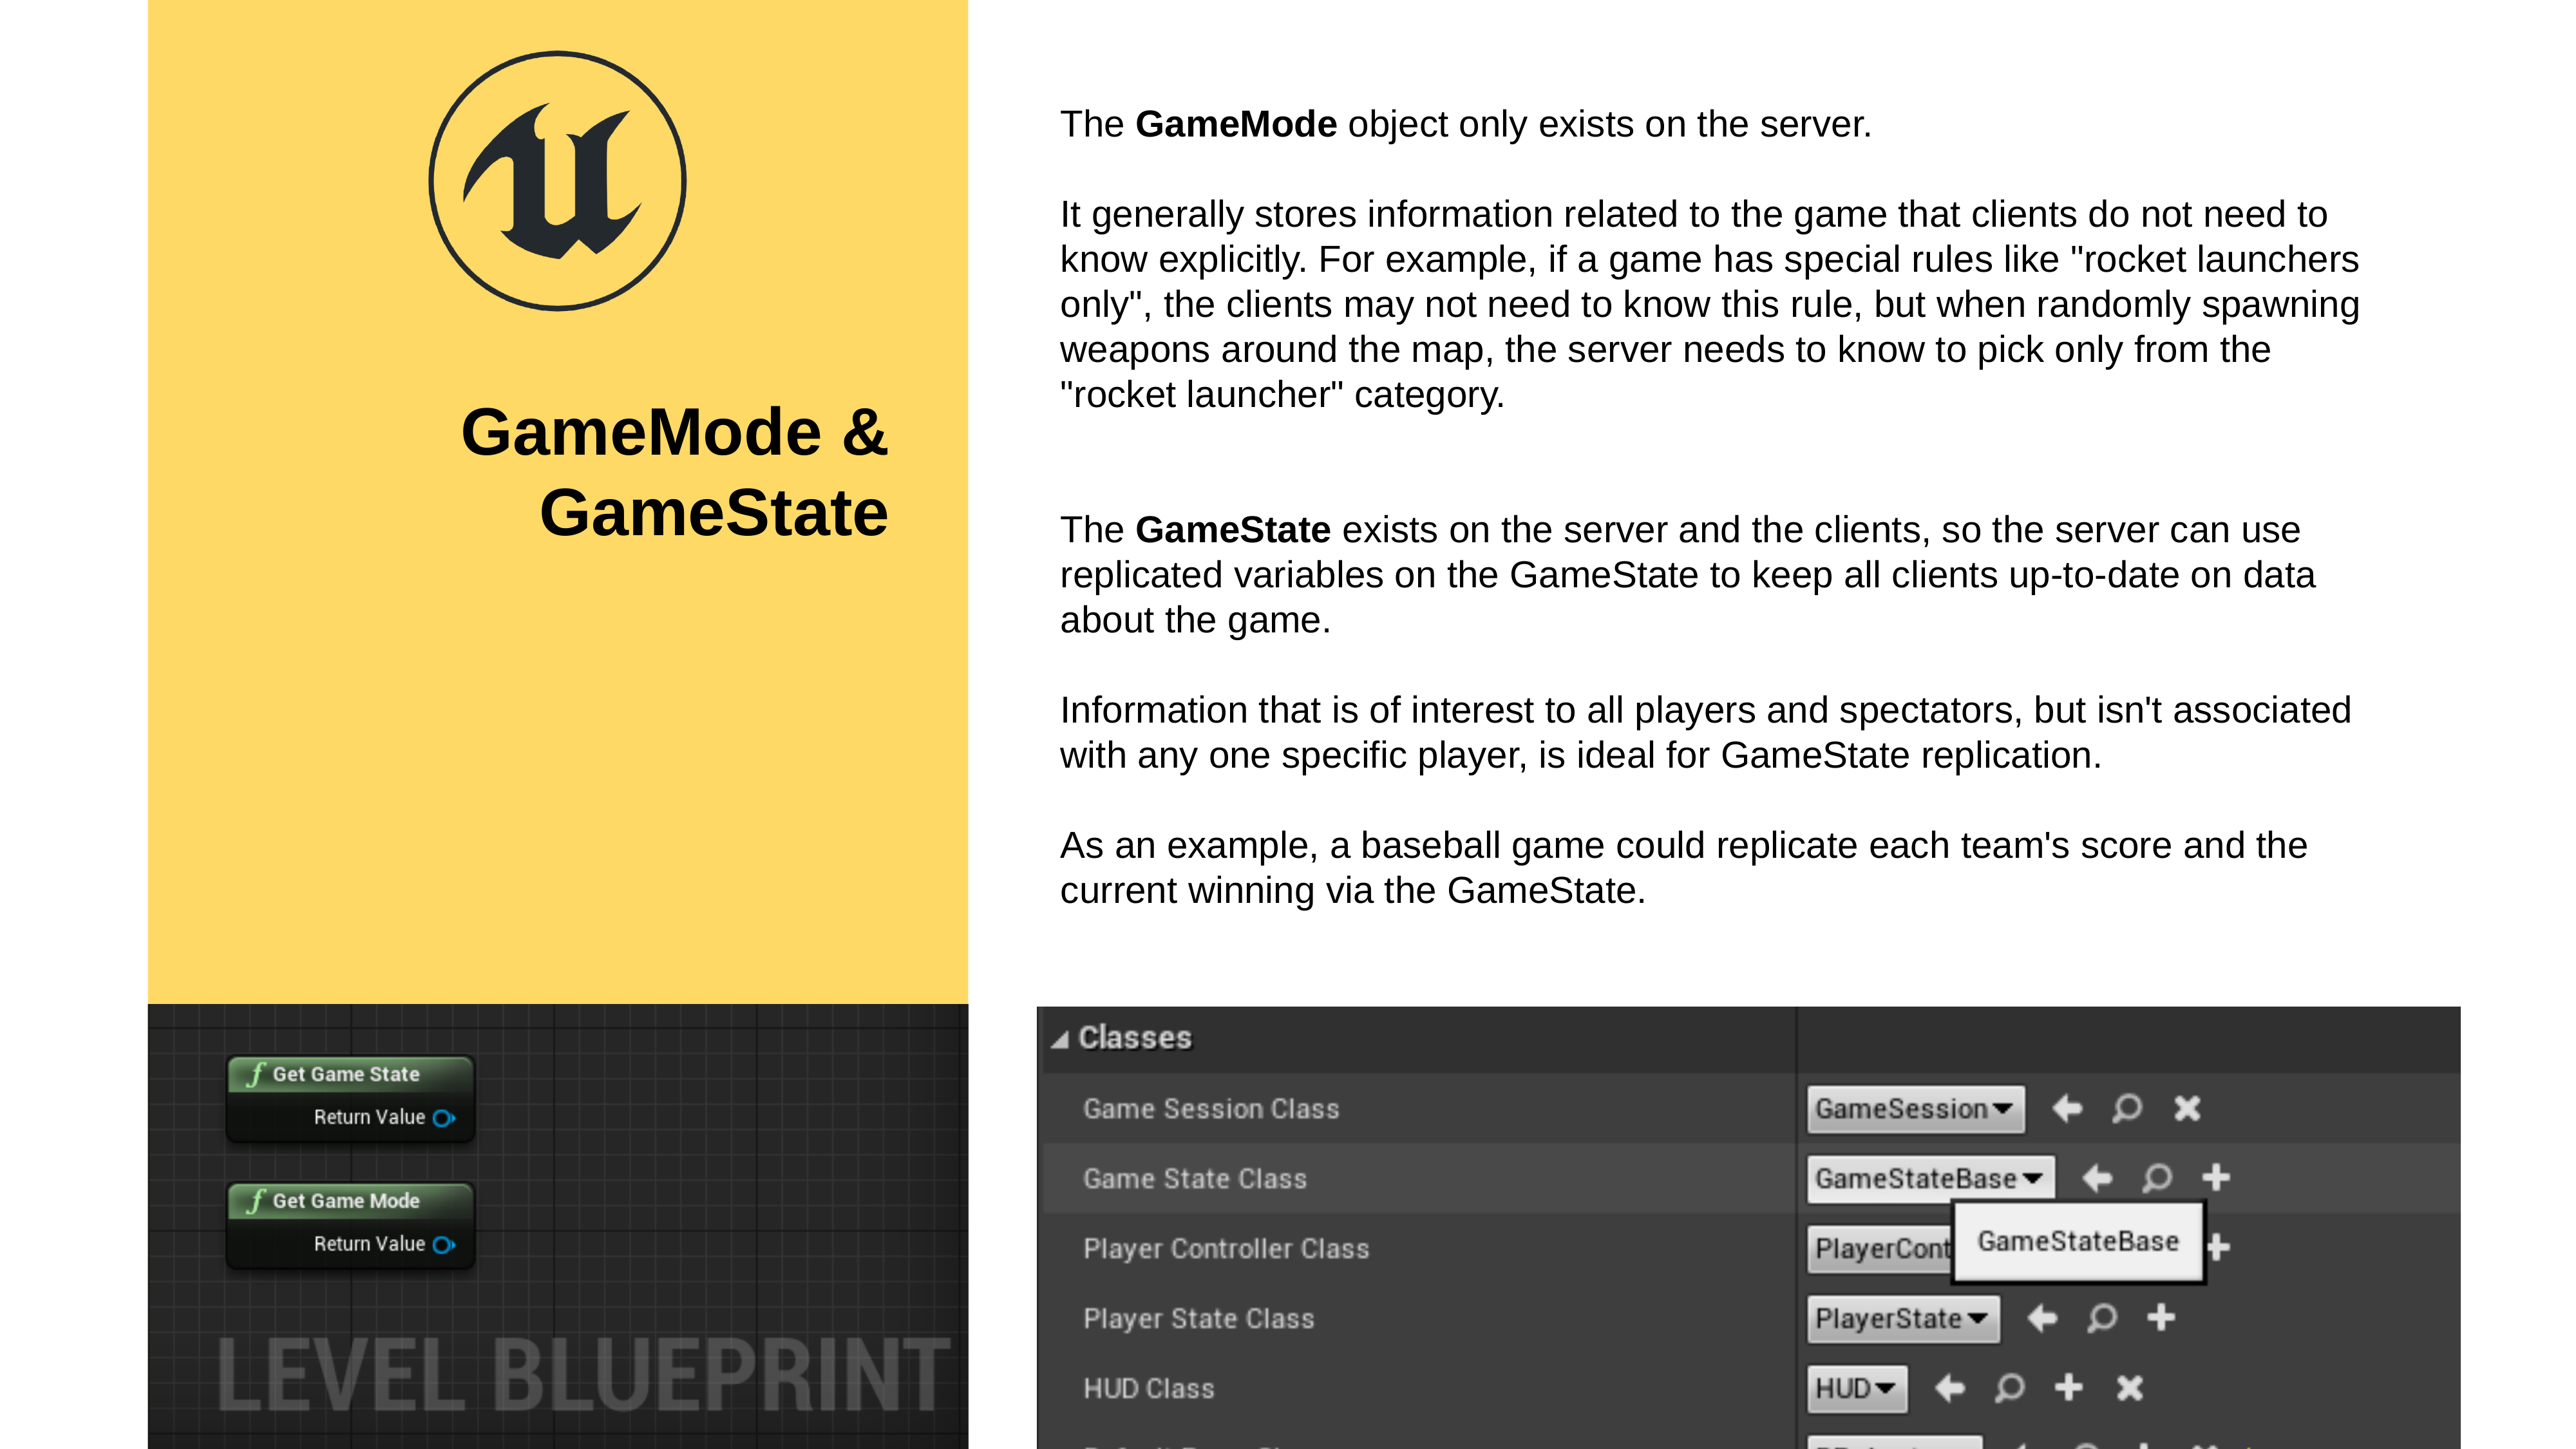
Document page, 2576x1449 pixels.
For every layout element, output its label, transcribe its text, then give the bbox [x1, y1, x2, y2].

text_box GameMode & GameState [201, 383, 896, 554]
picture [147, 1004, 969, 1449]
picture [1036, 1007, 2461, 1449]
text_box The GameMode object only exists on the server. It generally stores information related to the game that clients do not need to know explicitly. For example, if a game has special rules like "rocket launchers only", the clients may not need to know this rule, but when randomly spawning weapons around the map, the server needs to know to pick only from the "rocket launcher" category. The GameState exists on the server and the clients, so the server can use replicated variables on the GameState to keep all clients up-to-date on data about the game. Information that is of interest to all players and spectators, but isn't associated with any one specific player, is ideal for GameState replication. As an example, a baseball game could replicate each team's score and the current winning via the GameState. [1055, 94, 2397, 961]
text_box [147, 0, 969, 1004]
picture [419, 41, 697, 325]
